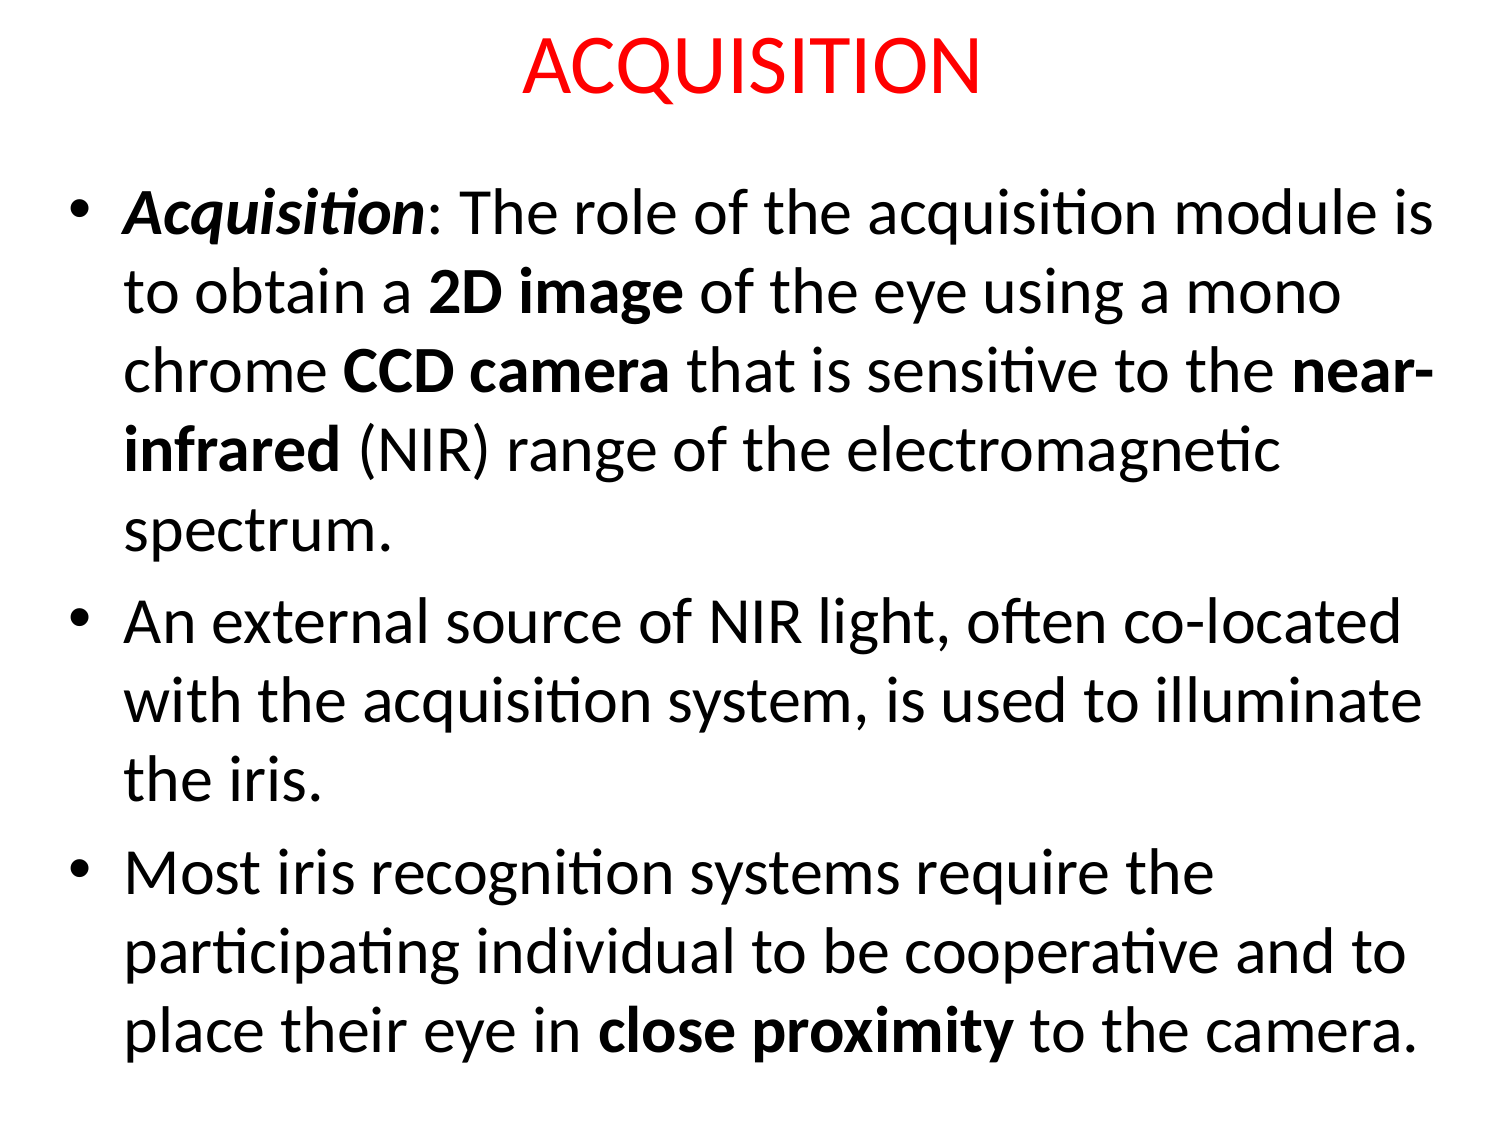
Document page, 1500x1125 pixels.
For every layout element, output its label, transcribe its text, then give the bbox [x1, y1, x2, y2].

list Acquisition: The role of the acquisition module is to obtain a 2D image of the eye using a mono chrome CCD camera that is sensitive to the near-infrared (NIR) range of the electromagnetic spectrum. An external source of NIR light, often co-located with the acquisition system, is used to illuminate the iris. Most iris recognition systems require the participating individual to be cooperative and to place their eye in close proximity to the camera. [53, 160, 1471, 1083]
title ACQUISITION [78, 0, 1429, 119]
